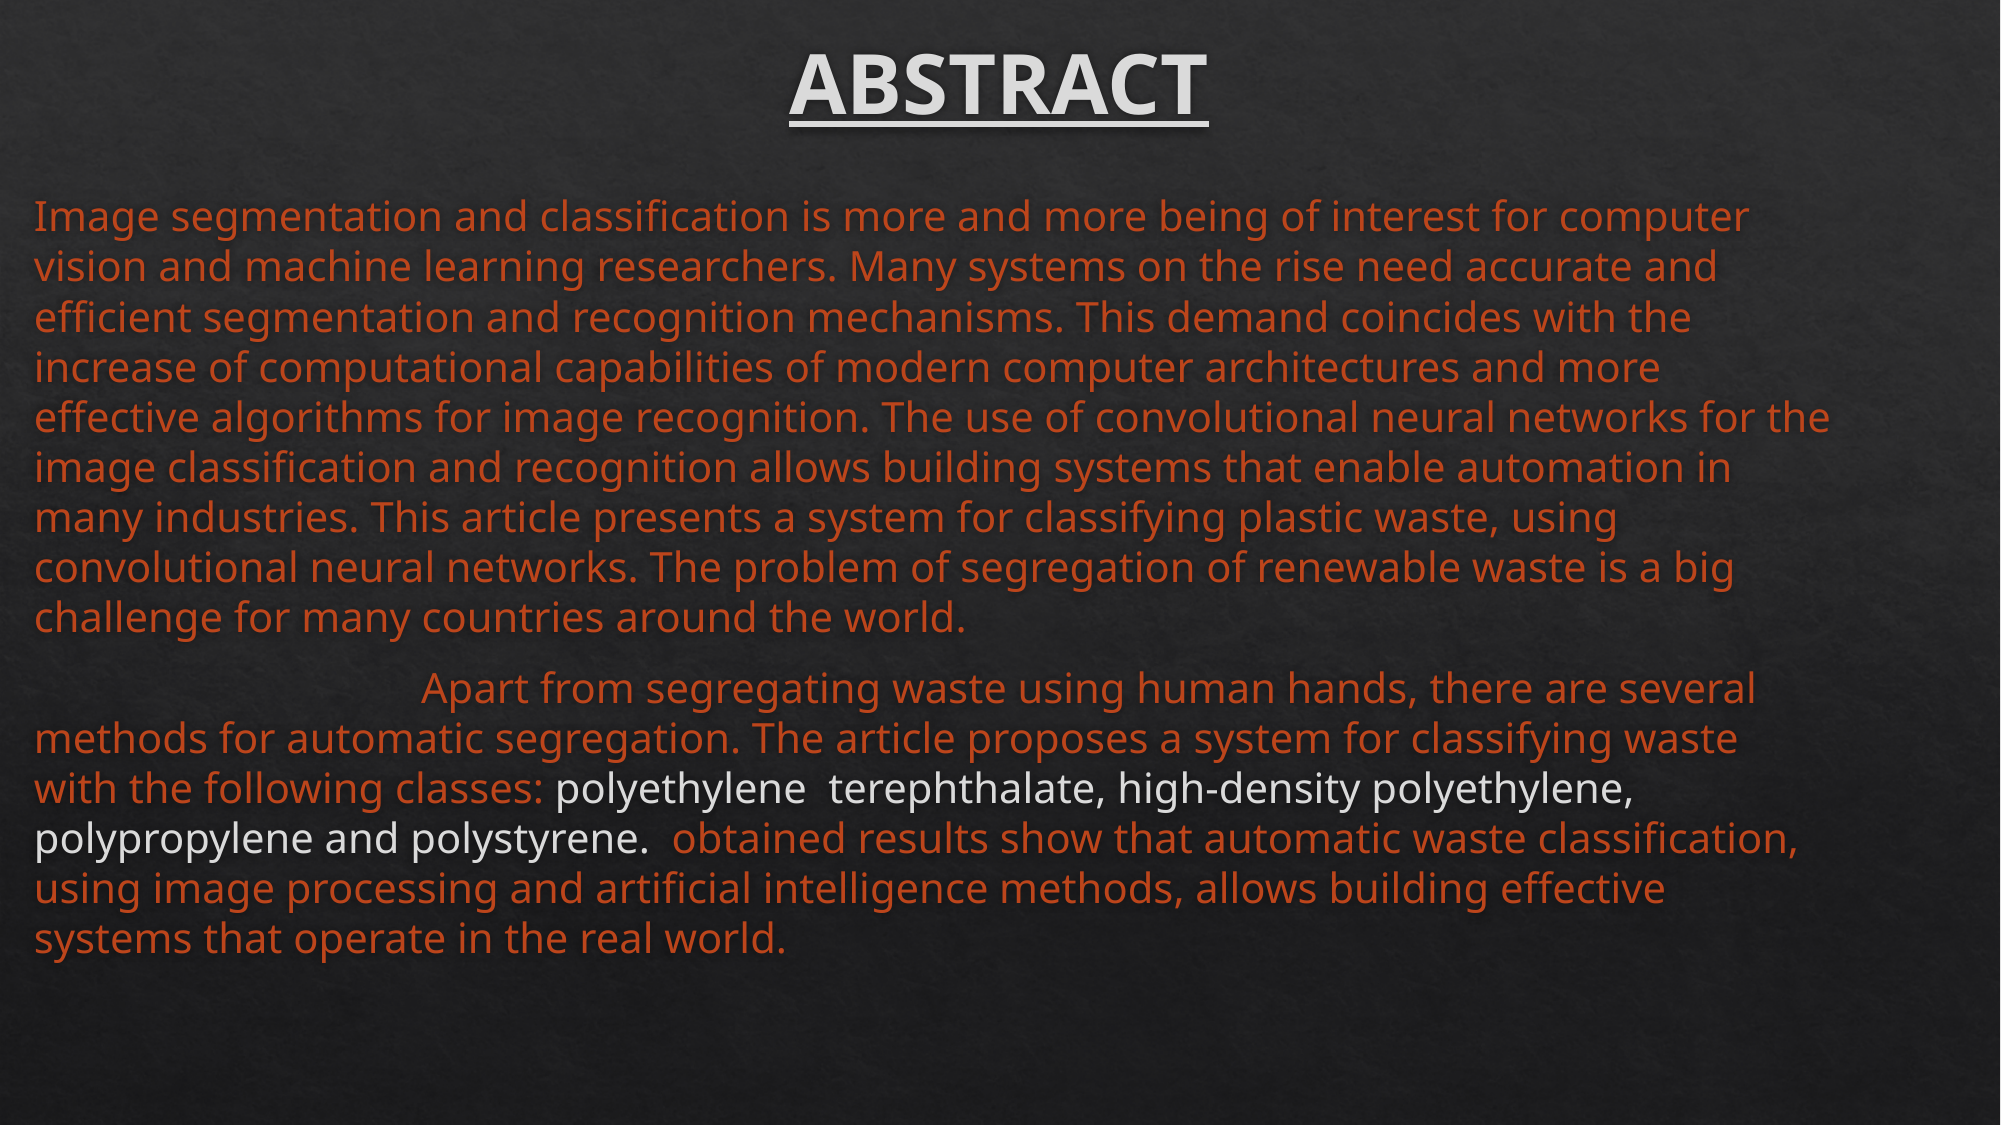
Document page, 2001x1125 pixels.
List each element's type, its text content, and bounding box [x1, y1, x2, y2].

title ABSTRACT [149, 15, 1849, 147]
list Image segmentation and classification is more and more being of interest for computer vision and machine learning researchers. Many systems on the rise need accurate and efficient segmentation and recognition mechanisms. This demand coincides with the increase of computational capabilities of modern computer architectures and more effective algorithms for image recognition. The use of convolutional neural networks for the image classification and recognition allows building systems that enable automation in many industries. This article presents a system for classifying plastic waste, using convolutional neural networks. The problem of segregation of renewable waste is a big challenge for many countries around the world. Apart from segregating waste using human hands, there are several methods for automatic segregation. The article proposes a system for classifying waste with the following classes: polyethylene terephthalate, high-density polyethylene, polypropylene and polystyrene. obtained results show that automatic waste classification, using image processing and artificial intelligence methods, allows building effective systems that operate in the real world. [12, 182, 1849, 1011]
